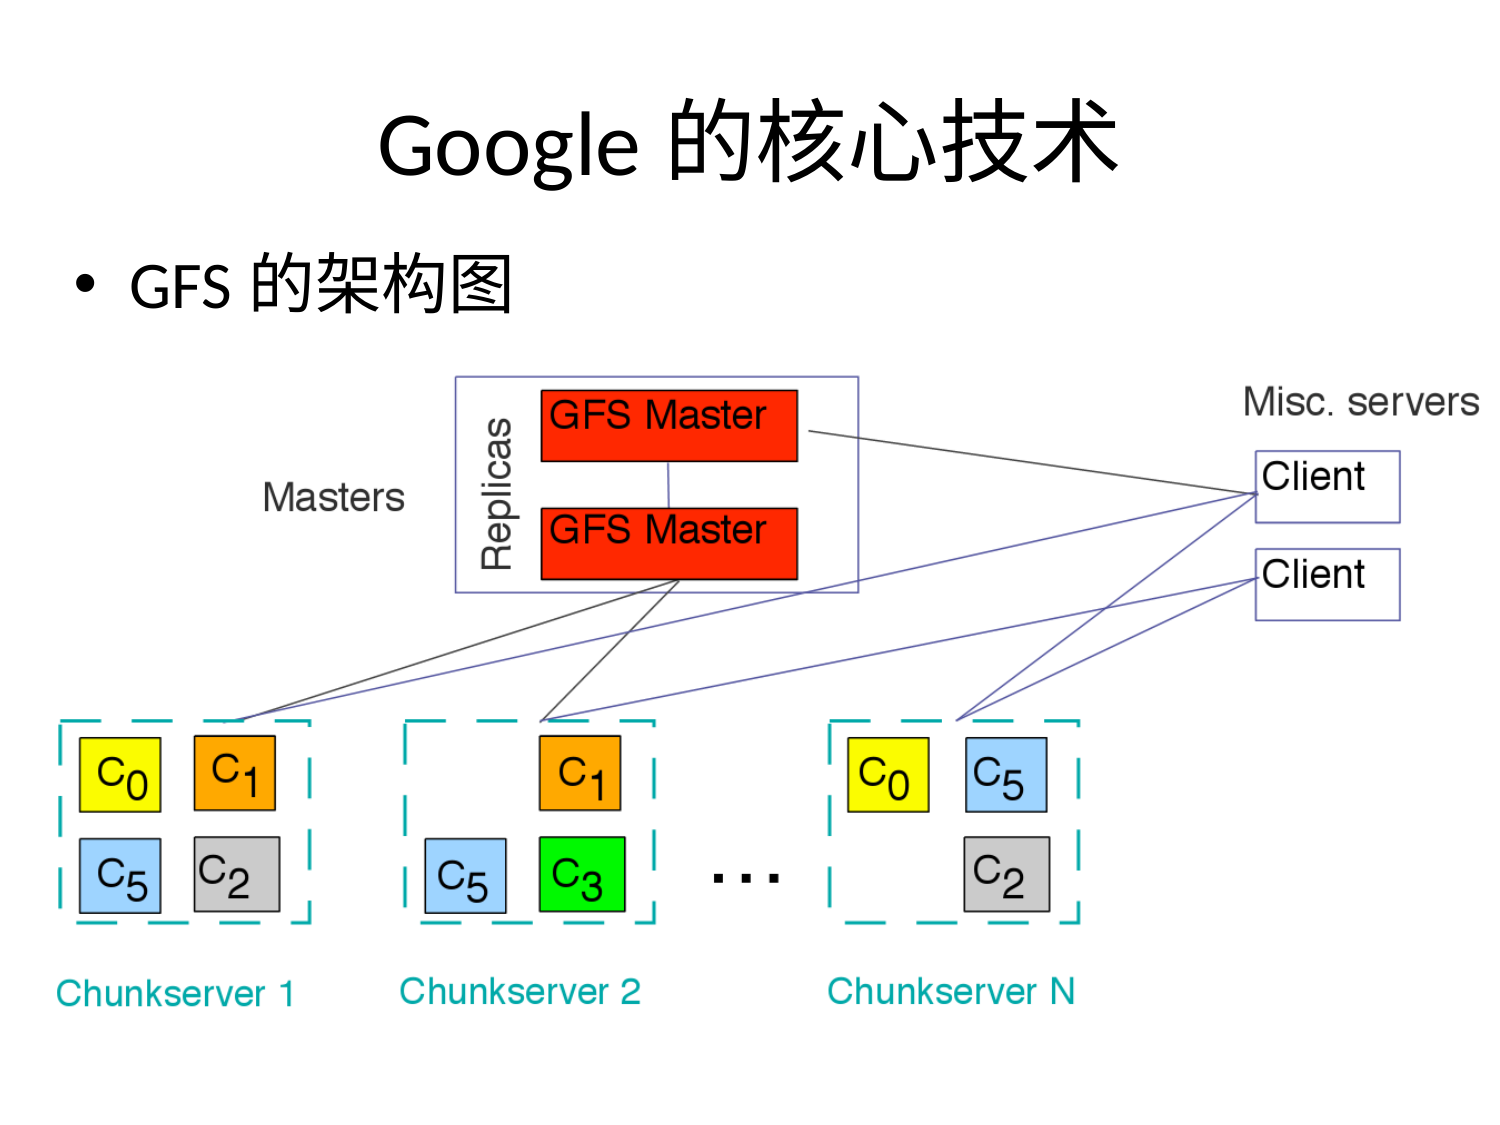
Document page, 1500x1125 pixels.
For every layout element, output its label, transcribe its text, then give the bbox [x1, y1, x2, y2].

title Google的核心技术 [75, 45, 1425, 233]
picture [6, 351, 1500, 1023]
list GFS的架构图 [58, 234, 1409, 349]
